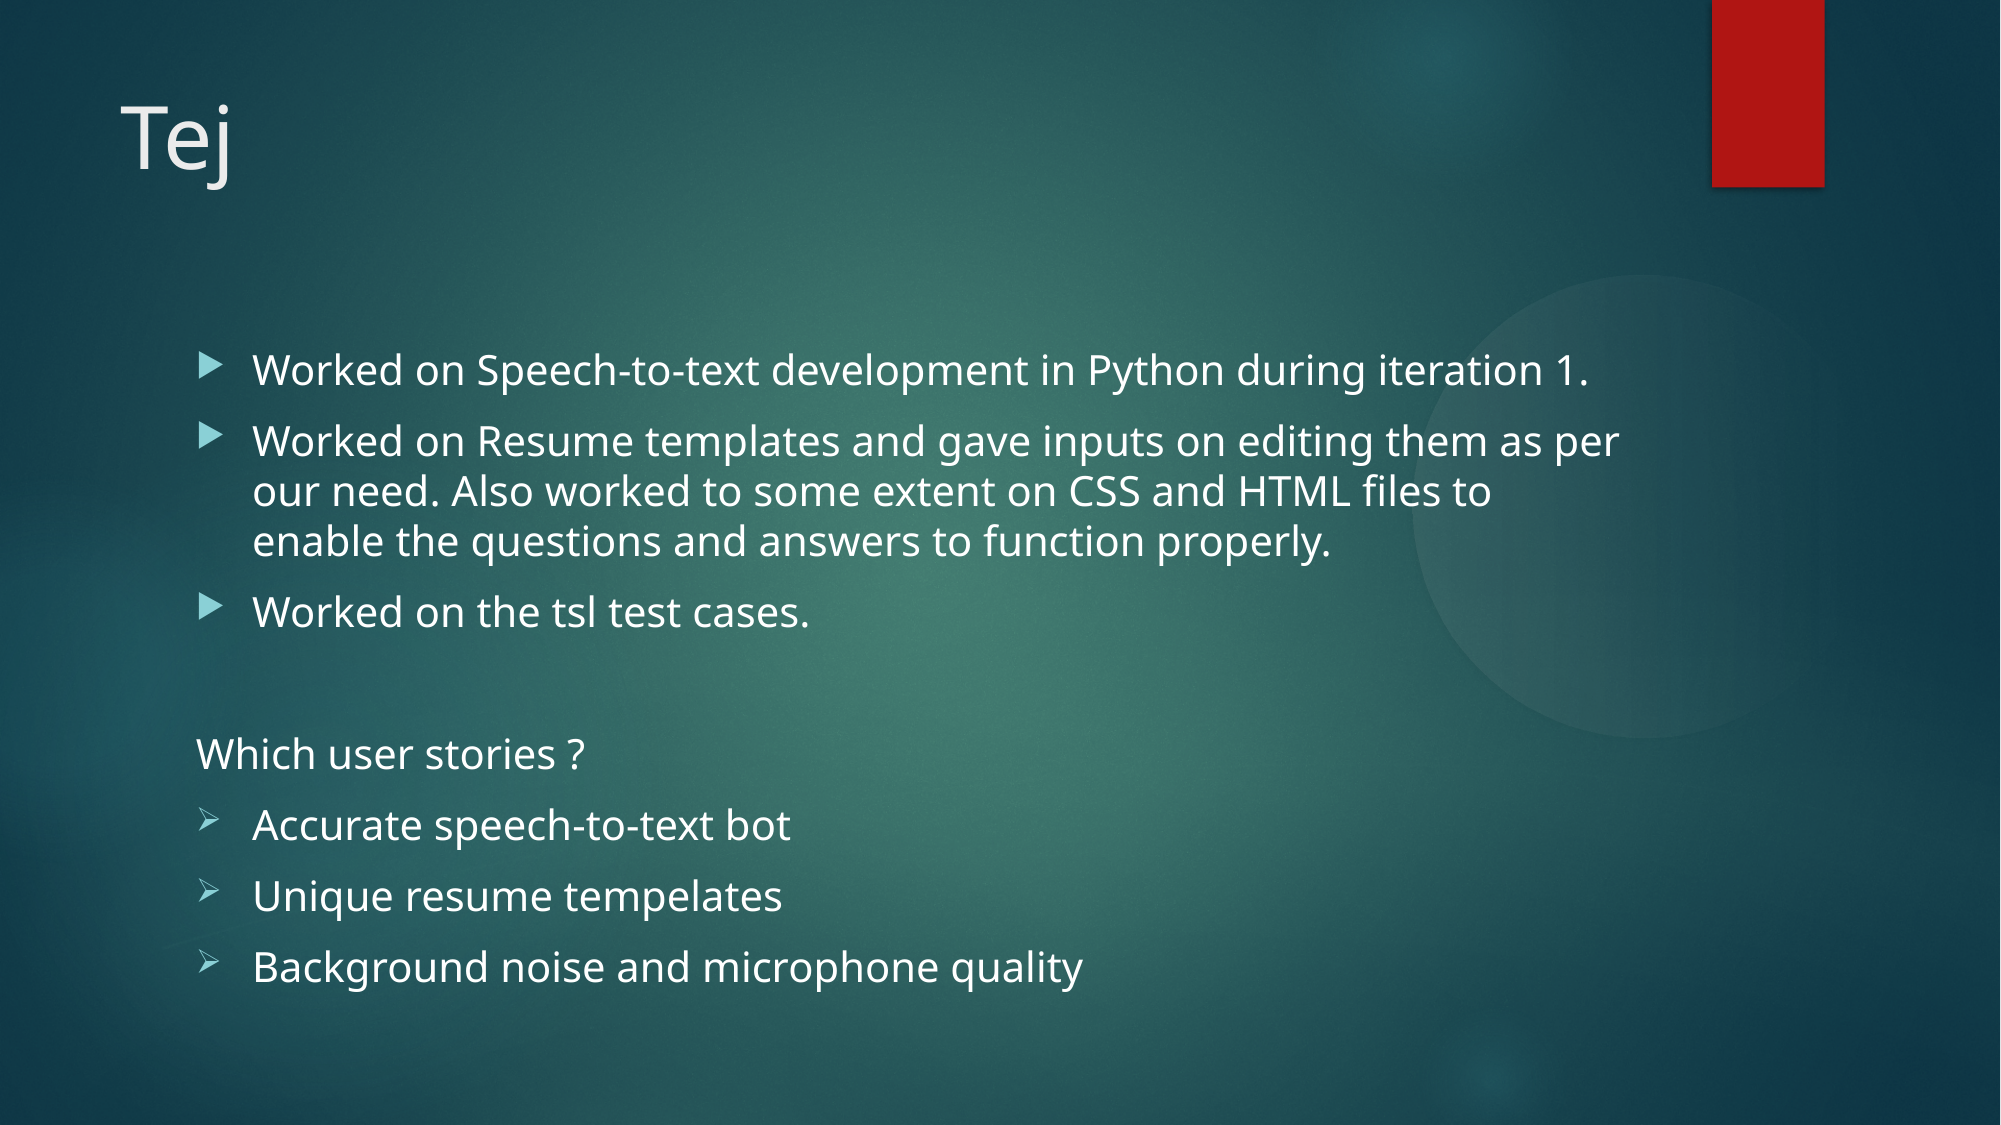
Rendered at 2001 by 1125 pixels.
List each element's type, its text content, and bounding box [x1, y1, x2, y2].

text_box Tej [105, 74, 1649, 304]
picture [0, 0, 2001, 1125]
text_box Worked on Speech-to-text development in Python during iteration 1. Worked on Resume templates and gave inputs on editing them as per our need. Also worked to some extent on CSS and HTML files to enable the questions and answers to function properly. Worked on the tsl test cases. Which user stories ? Accurate speech-to-text bot Unique resume tempelates Background noise and microphone quality [180, 336, 1649, 1025]
